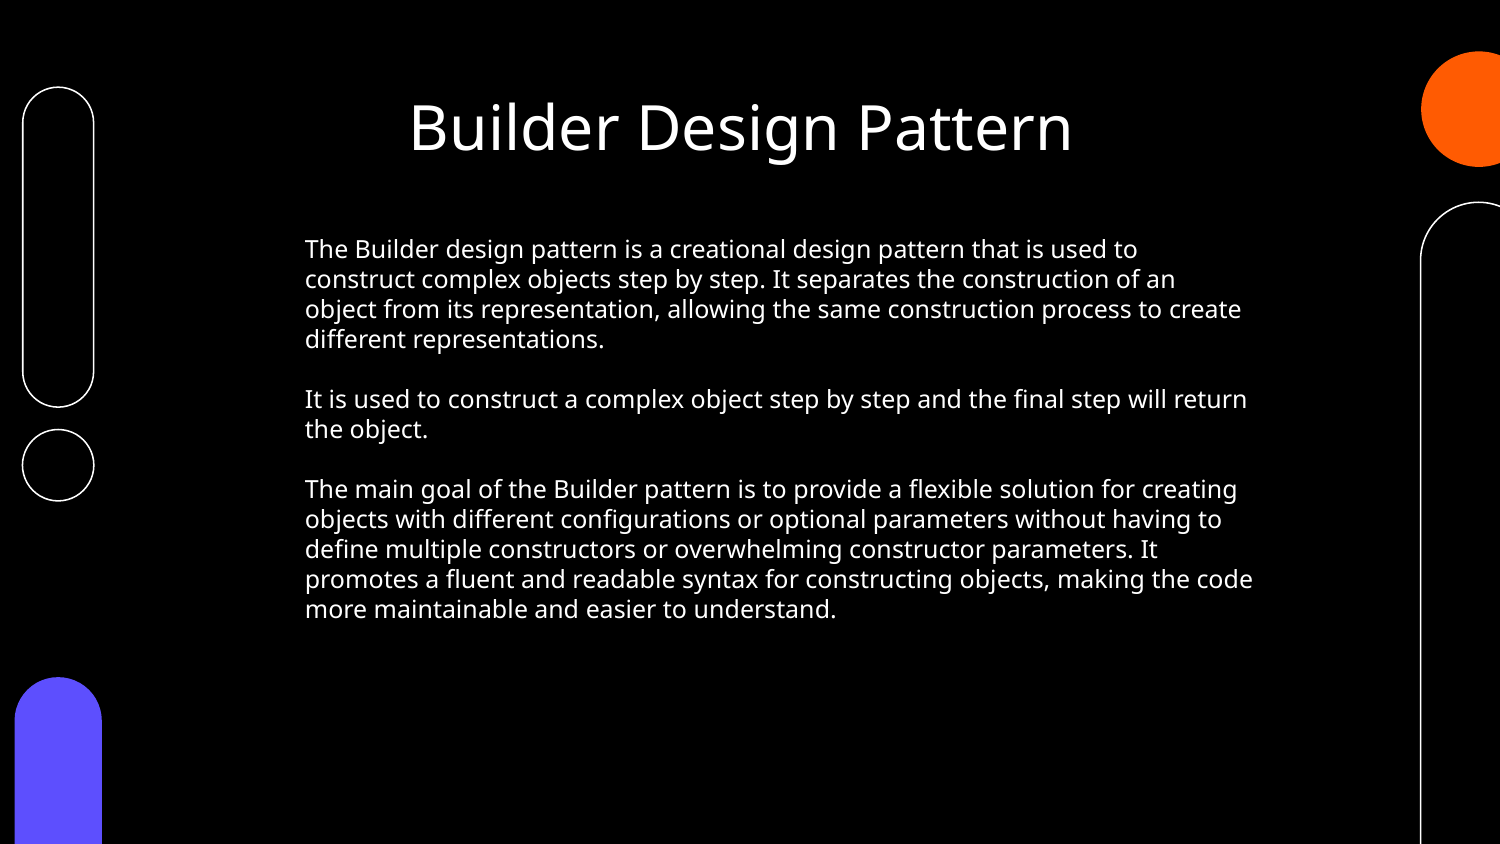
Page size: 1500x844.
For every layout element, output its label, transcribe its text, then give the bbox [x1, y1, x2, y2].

title Builder Design Pattern [118, 72, 1382, 167]
text_box The Builder design pattern is a creational design pattern that is used to construct complex objects step by step. It separates the construction of an object from its representation, allowing the same construction process to create different representations. It is used to construct a complex object step by step and the final step will return the object. The main goal of the Builder pattern is to provide a flexible solution for creating objects with different configurations or optional parameters without having to define multiple constructors or overwhelming constructor parameters. It promotes a fluent and readable syntax for constructing objects, making the code more maintainable and easier to understand. [289, 218, 1270, 669]
